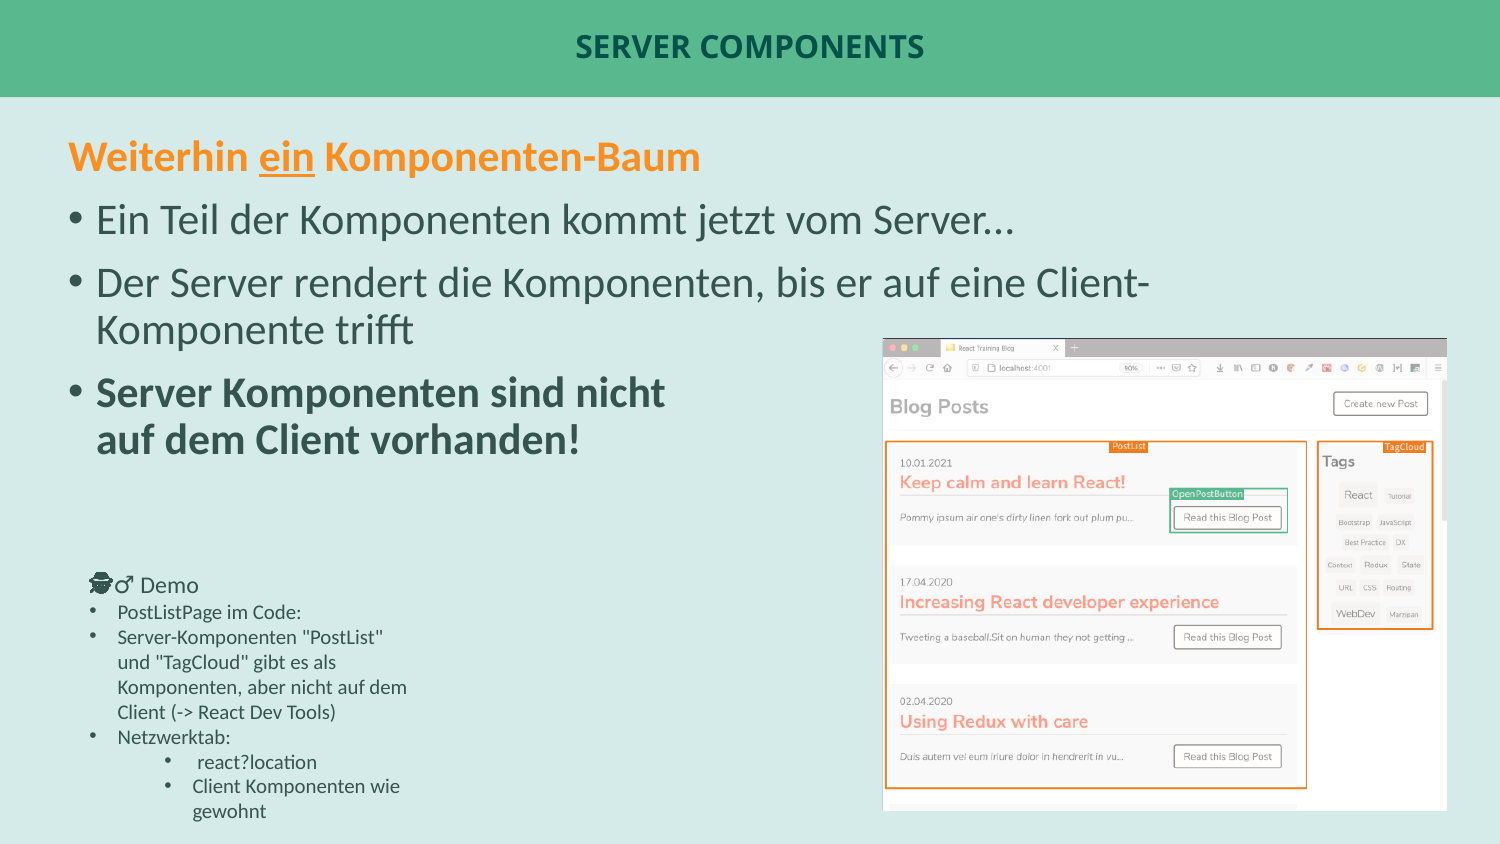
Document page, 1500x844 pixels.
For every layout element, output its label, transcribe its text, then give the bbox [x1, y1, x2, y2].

list Weiterhin ein Komponenten-Baum Ein Teil der Komponenten kommt jetzt vom Server... Der Server rendert die Komponenten, bis er auf eine Client-Komponente trifft Server Komponenten sind nicht auf dem Client vorhanden! [53, 126, 1324, 782]
title Server Components [0, 0, 1500, 98]
text_box 🕵️‍♂️ Demo PostListPage im Code: Server-Komponenten "PostList" und "TagCloud" gibt es als Komponenten, aber nicht auf dem Client (-> React Dev Tools) Netzwerktab: react?location Client Komponenten wie gewohnt [74, 562, 428, 844]
picture [882, 338, 1447, 811]
